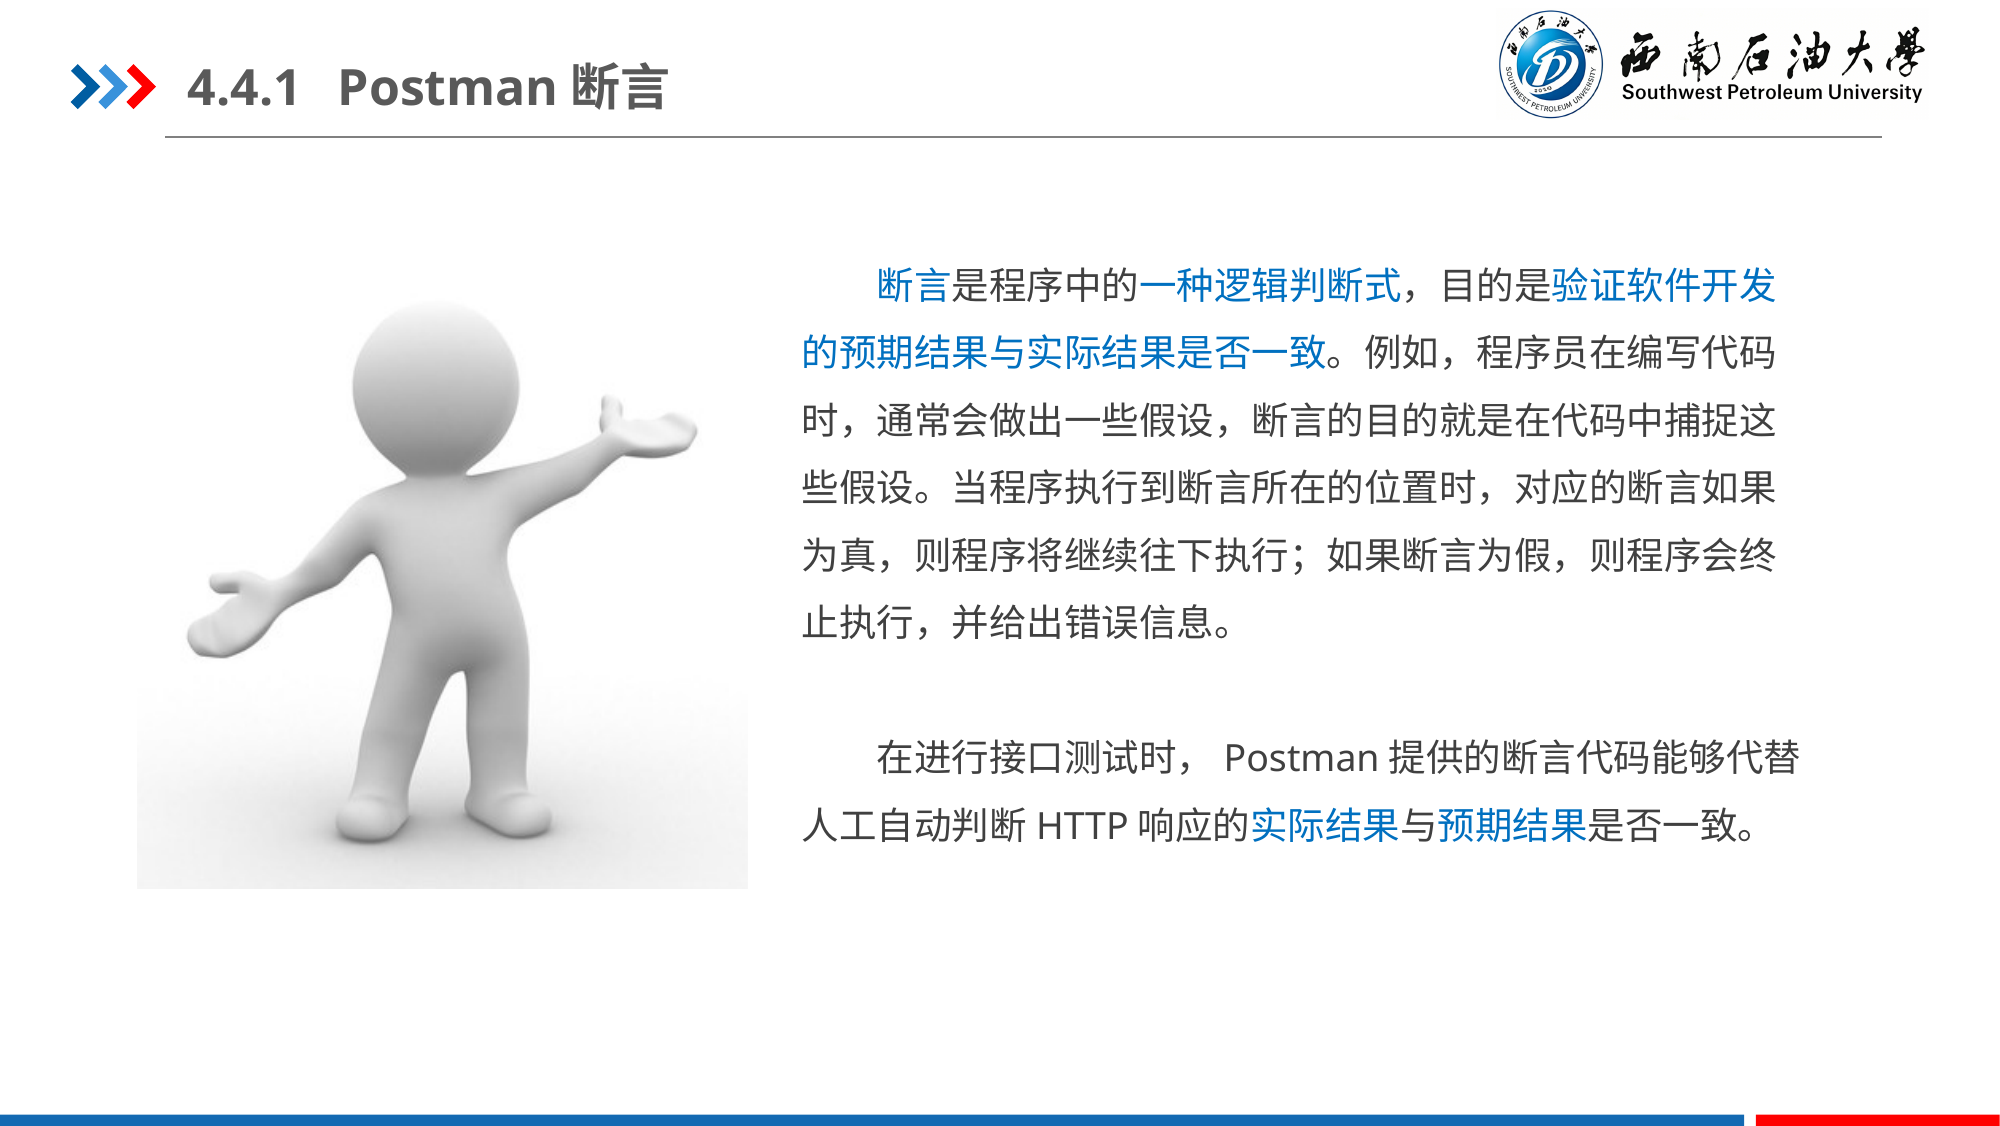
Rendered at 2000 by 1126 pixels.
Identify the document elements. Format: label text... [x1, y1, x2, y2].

picture [137, 231, 748, 890]
text_box 4.4.1 Postman断言 [187, 43, 827, 127]
text_box 断言是程序中的一种逻辑判断式，目的是验证软件开发的预期结果与实际结果是否一致。例如，程序员在编写代码时，通常会做出一些假设，断言的目的就是在代码中捕捉这些假设。当程序执行到断言所在的位置时，对应的断言如果为真，则程序将继续往下执行；如果断言为假，则程序会终止执行，并给出错误信息。 在进行接口测试时，Postman提供的断言代码能够代替人工自动判断HTTP响应的实际结果与预期结果是否一致。 [787, 231, 1828, 855]
picture [1496, 8, 1929, 120]
